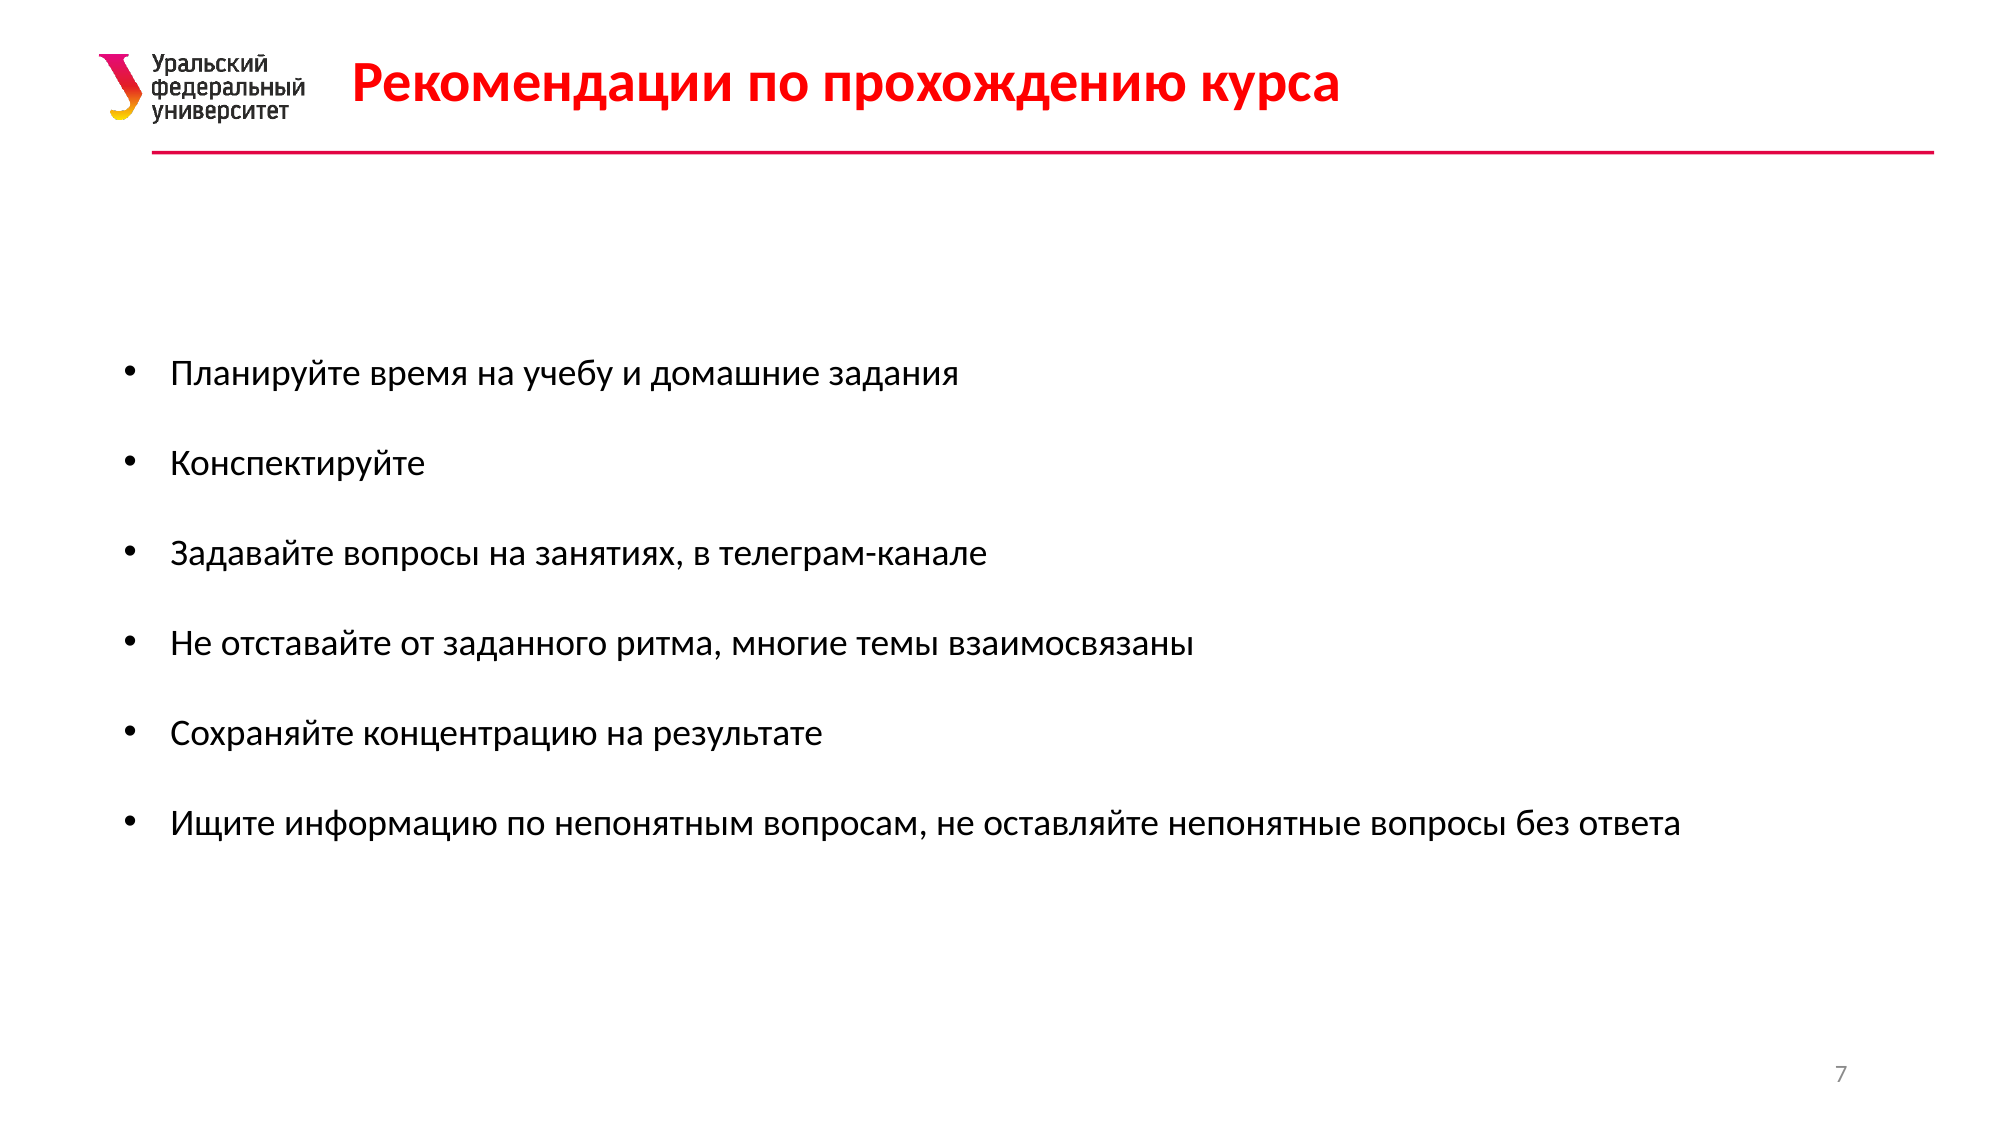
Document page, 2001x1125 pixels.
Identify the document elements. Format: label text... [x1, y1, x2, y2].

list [98, 52, 320, 124]
text_box Планируйте время на учебу и домашние задания Конспектируйте Задавайте вопросы на занятиях, в телеграм-канале Не отставайте от заданного ритма, многие темы взаимосвязаны Сохраняйте концентрацию на результате Ищите информацию по непонятным вопросам, не оставляйте непонятные вопросы без ответа [108, 341, 1892, 851]
text_box Рекомендации по прохождению курса [337, 36, 1945, 121]
text_box [151, 150, 1935, 155]
slide_number 7 [1412, 1042, 1863, 1103]
